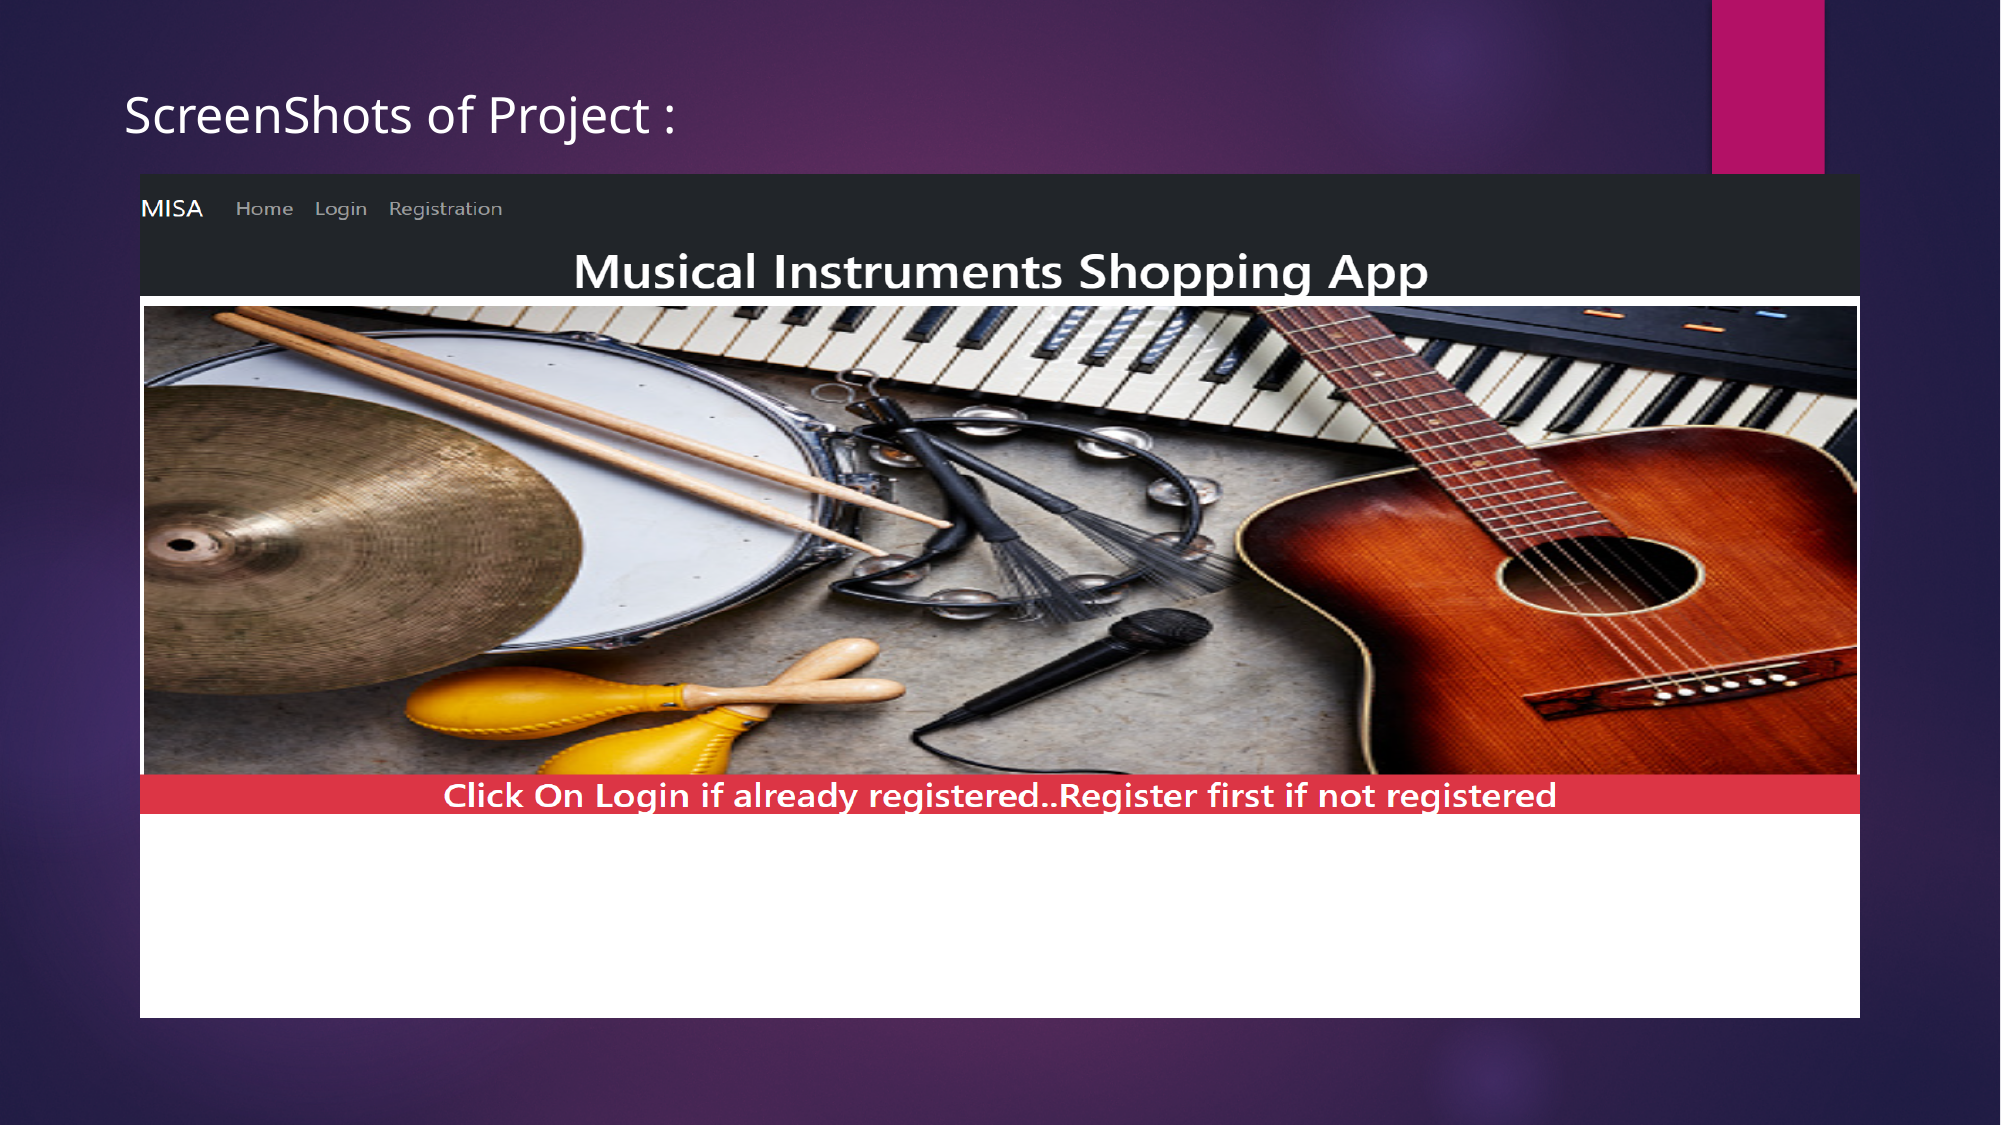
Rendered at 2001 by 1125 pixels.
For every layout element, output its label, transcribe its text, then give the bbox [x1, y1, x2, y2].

picture [0, 0, 1860, 1125]
text_box ScreenShots of Project : [109, 76, 693, 151]
